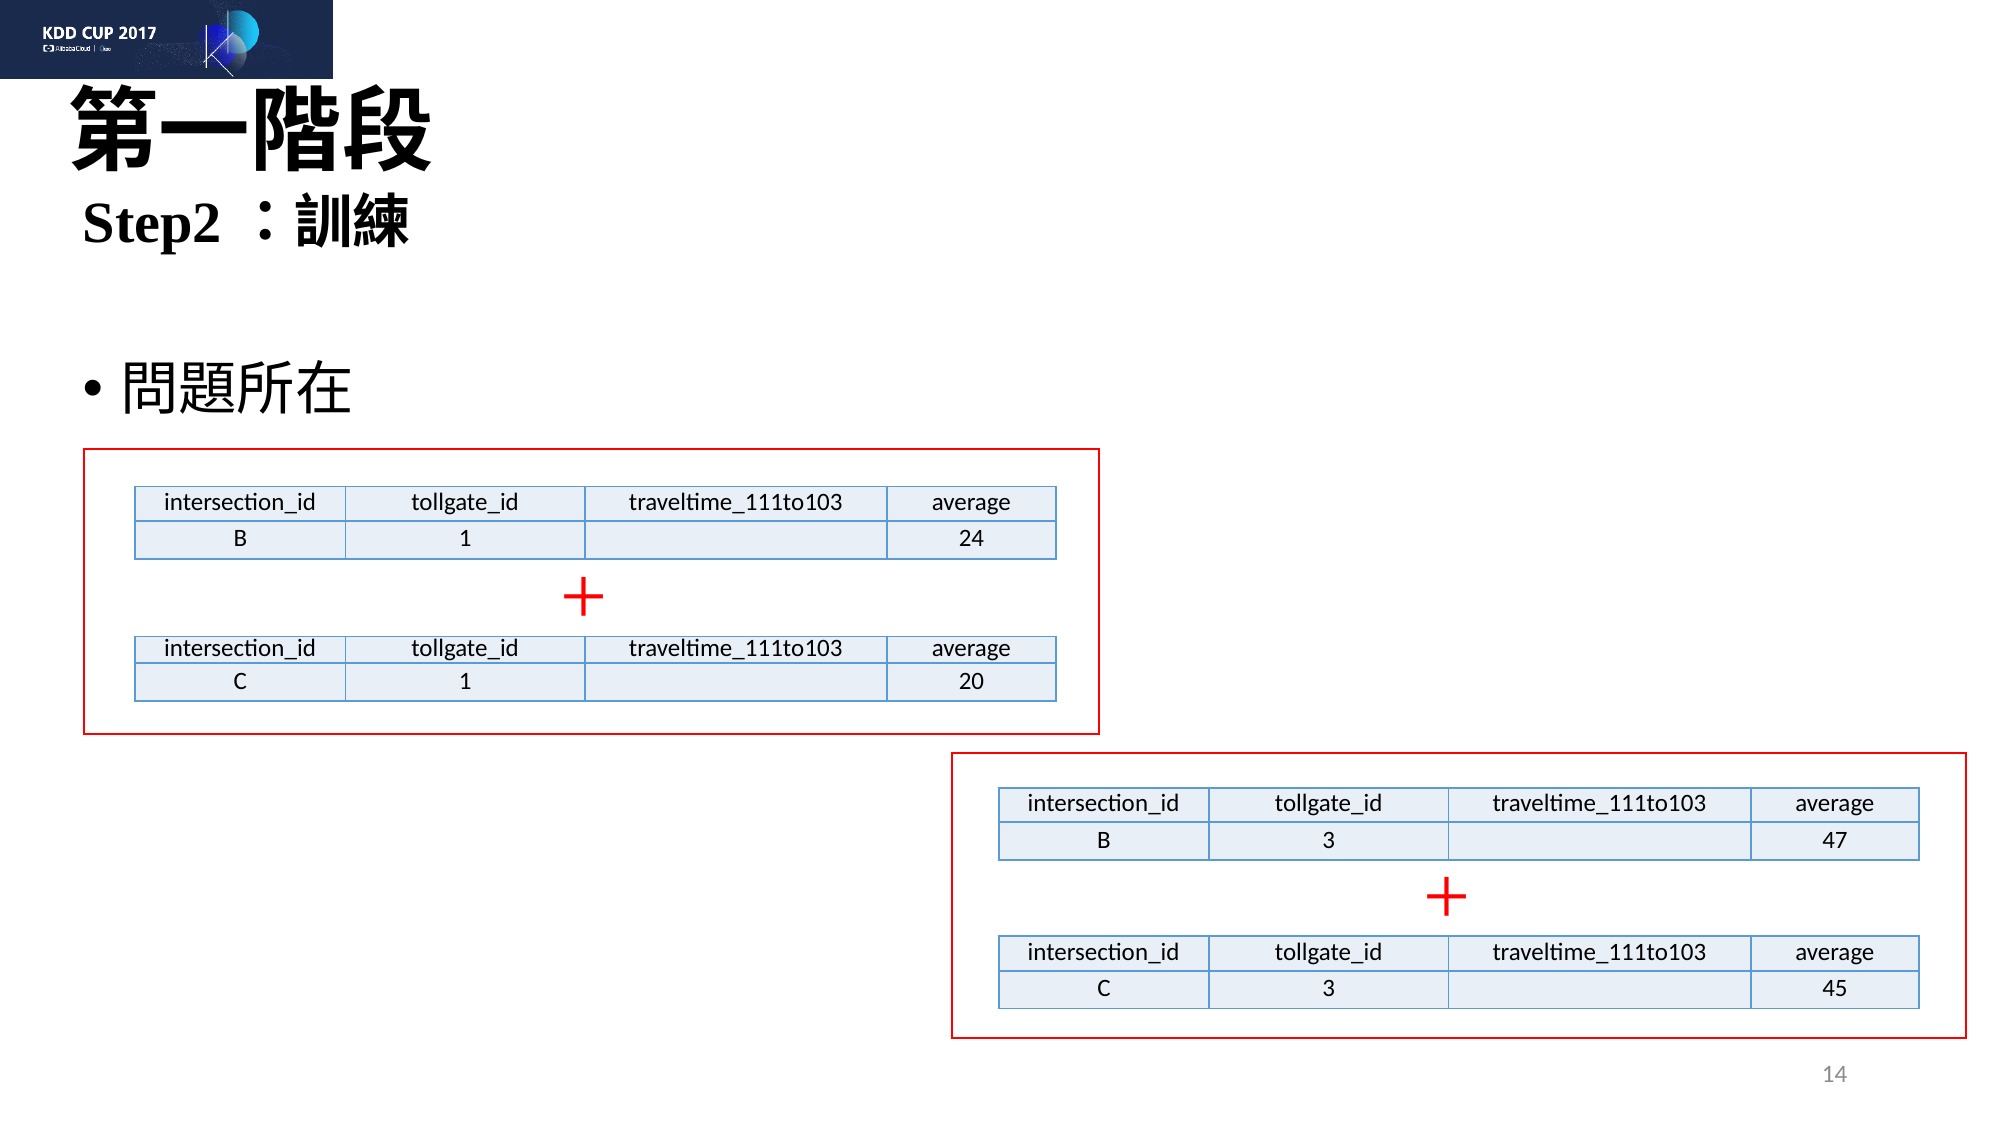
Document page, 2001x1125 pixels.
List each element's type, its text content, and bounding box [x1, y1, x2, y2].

text_box [951, 752, 1967, 1039]
text_box Step2：訓練 問題所在 [67, 184, 1862, 988]
text_box 第一階段 [52, 24, 1777, 243]
slide_number 14 [1412, 1042, 1863, 1103]
text_box [83, 448, 1100, 735]
picture [0, 0, 333, 79]
